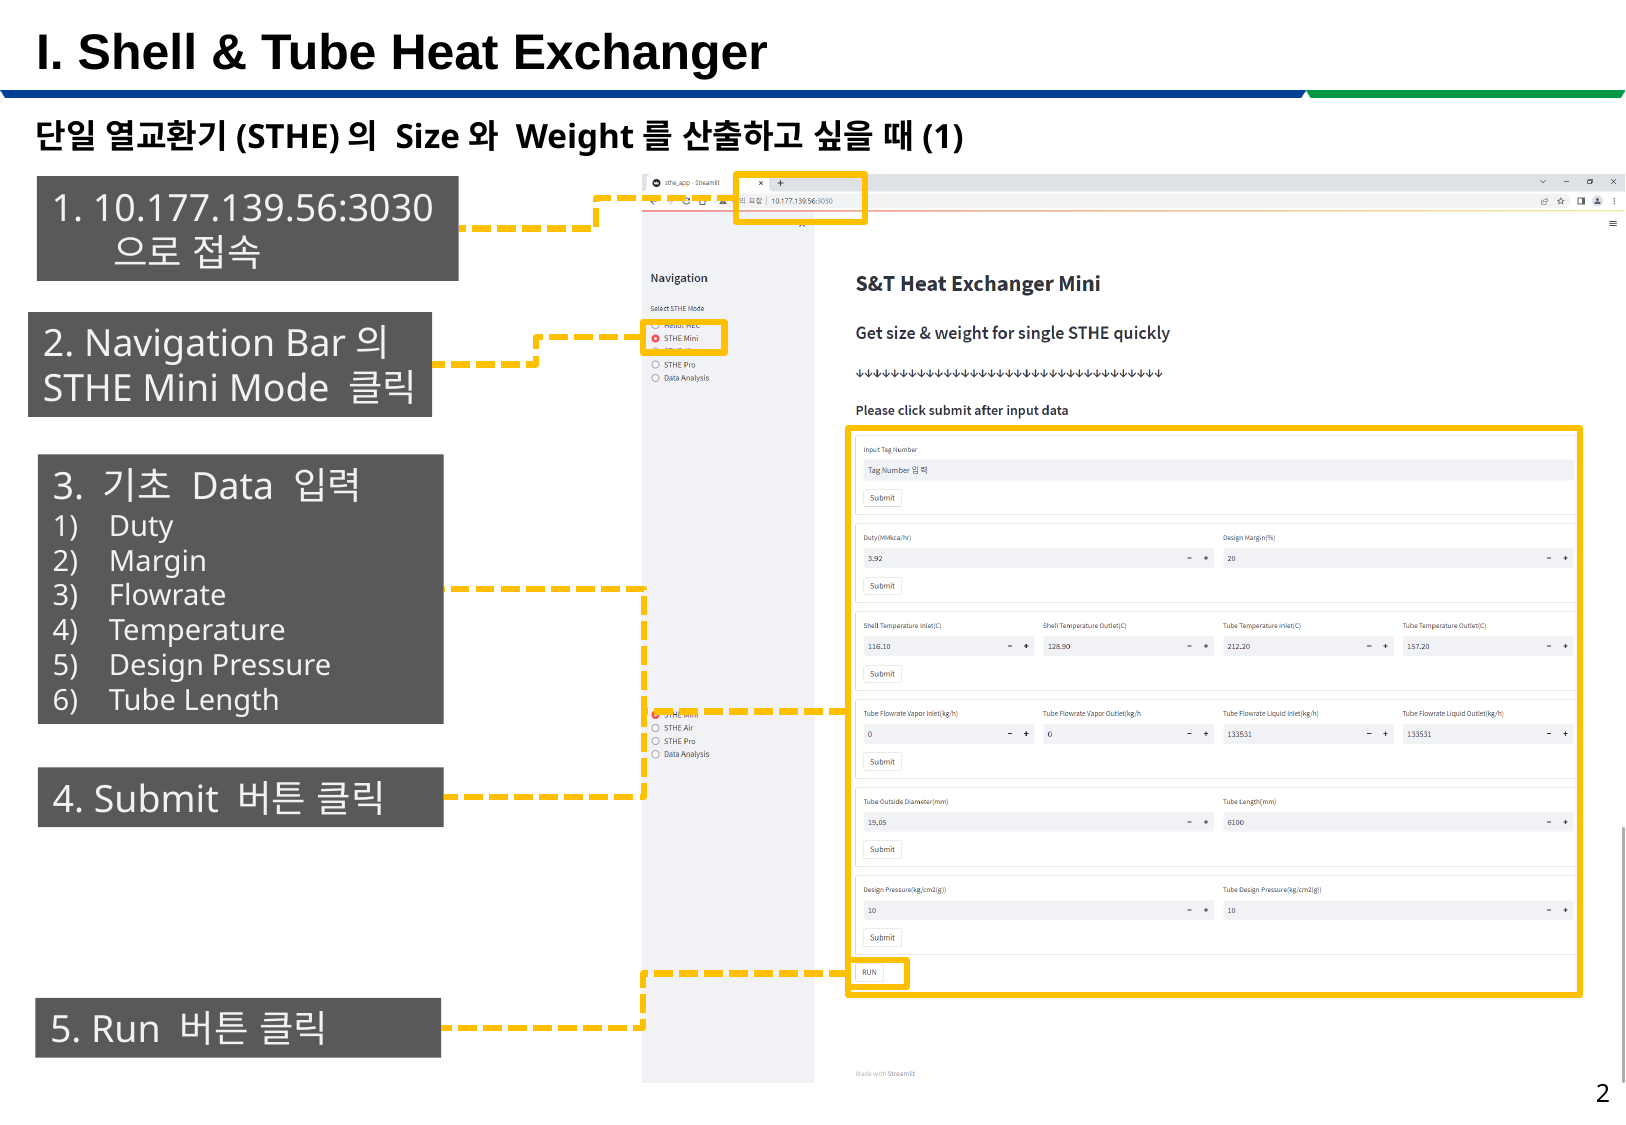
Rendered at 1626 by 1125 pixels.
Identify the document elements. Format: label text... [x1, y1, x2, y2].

text_box 2. Navigation Bar의 STHE Mini Mode 클릭 [28, 312, 433, 417]
title I. Shell & Tube Heat Exchanger [21, 12, 1581, 93]
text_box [443, 590, 849, 710]
text_box 4. Submit 버튼 클릭 [37, 767, 444, 828]
text_box 1. 10.177.139.56:3030 으로 접속 [36, 176, 459, 281]
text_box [427, 336, 644, 366]
picture [0, 90, 1625, 98]
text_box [440, 973, 849, 1029]
picture [642, 173, 1625, 1083]
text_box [463, 197, 737, 230]
text_box 단일 열교환기(STHE)의 Size와 Weight를 산출하고 싶을 때(1) [21, 107, 1625, 161]
text_box 3. 기초 Data 입력 Duty Margin Flowrate Temperature Design Pressure Tube Length [37, 454, 444, 724]
text_box 5. Run 버튼 클릭 [35, 997, 442, 1058]
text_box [443, 711, 849, 798]
